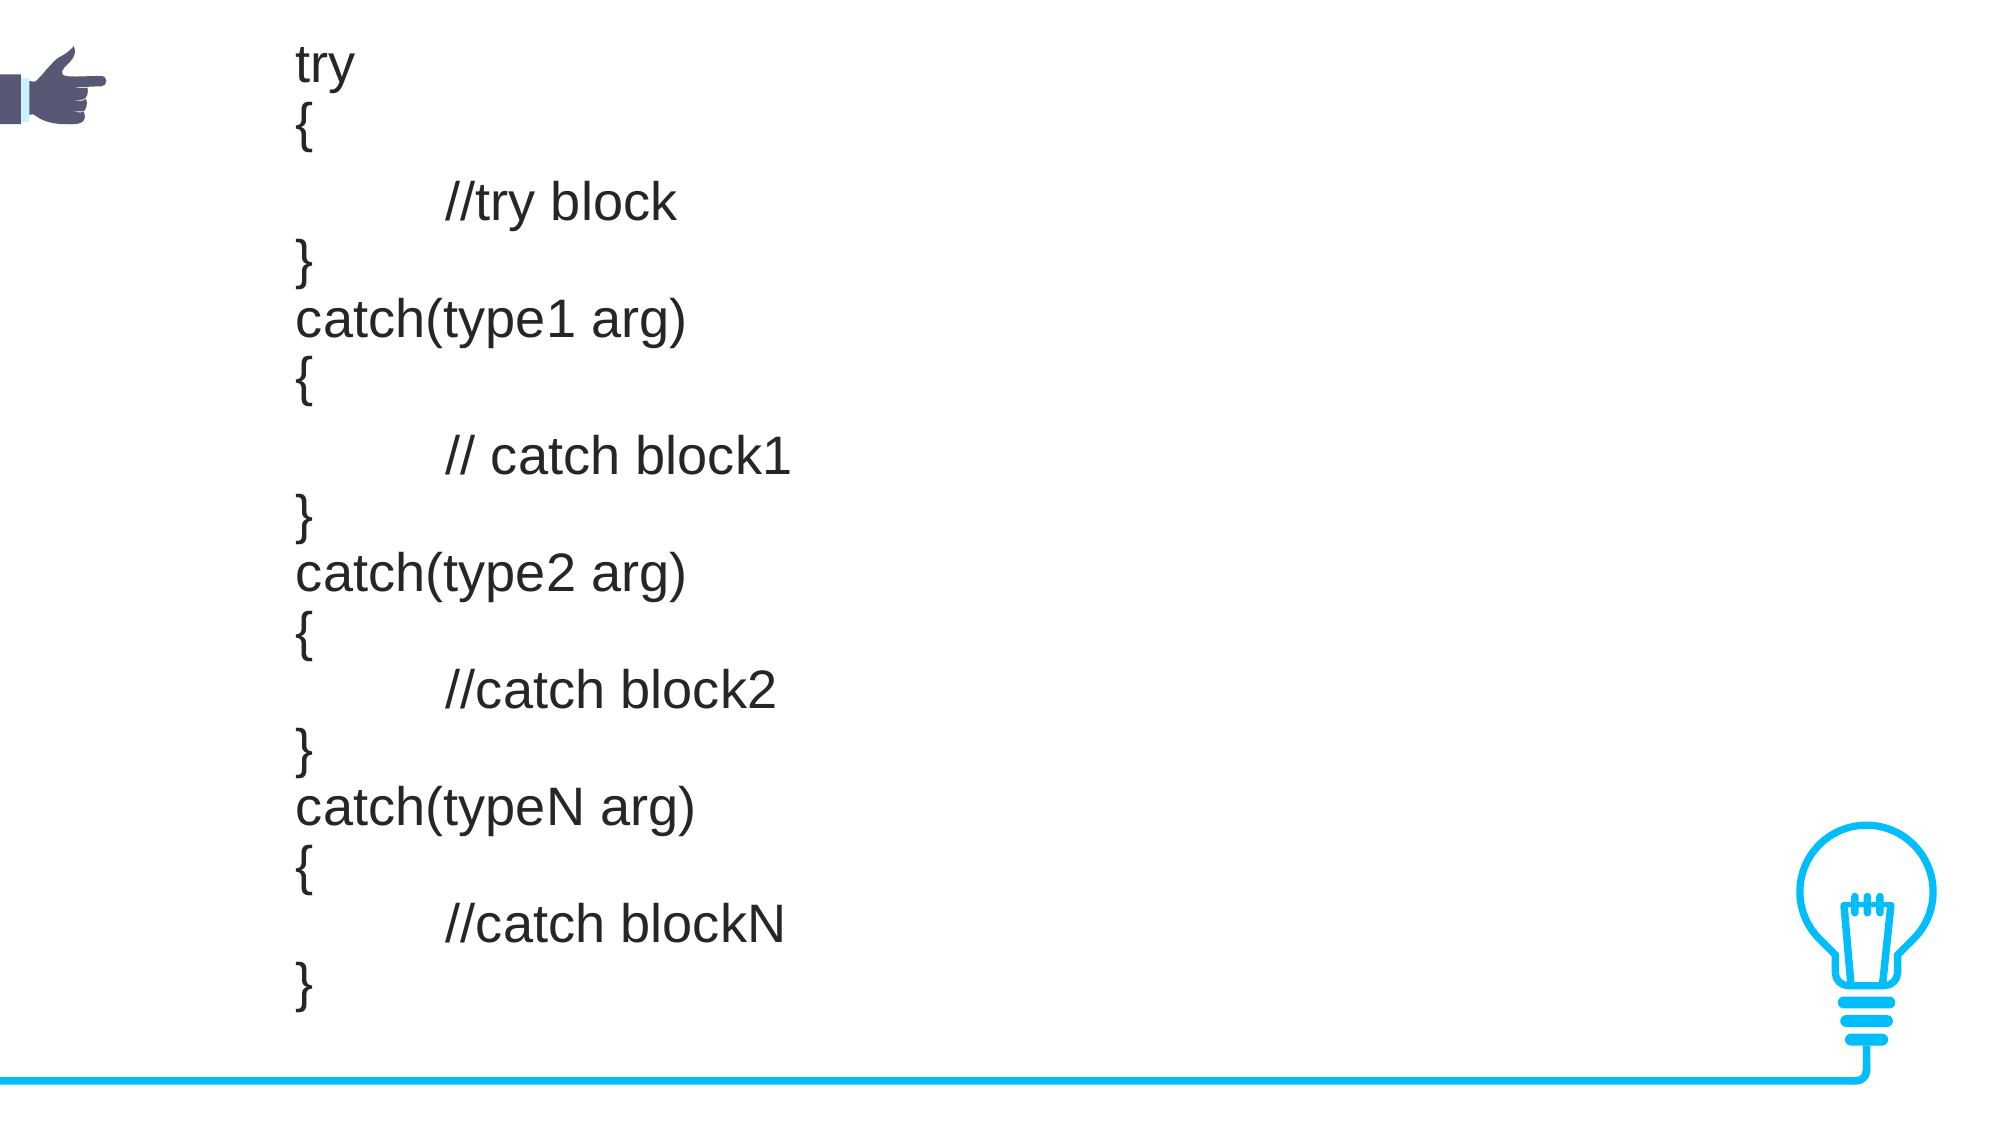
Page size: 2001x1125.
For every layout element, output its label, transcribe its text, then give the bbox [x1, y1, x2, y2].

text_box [0, 46, 107, 125]
list try { //try block } catch(type1 arg) { // catch block1 } catch(type2 arg) { //catch block2 } catch(typeN arg) { //catch blockN } [130, 46, 1927, 1061]
